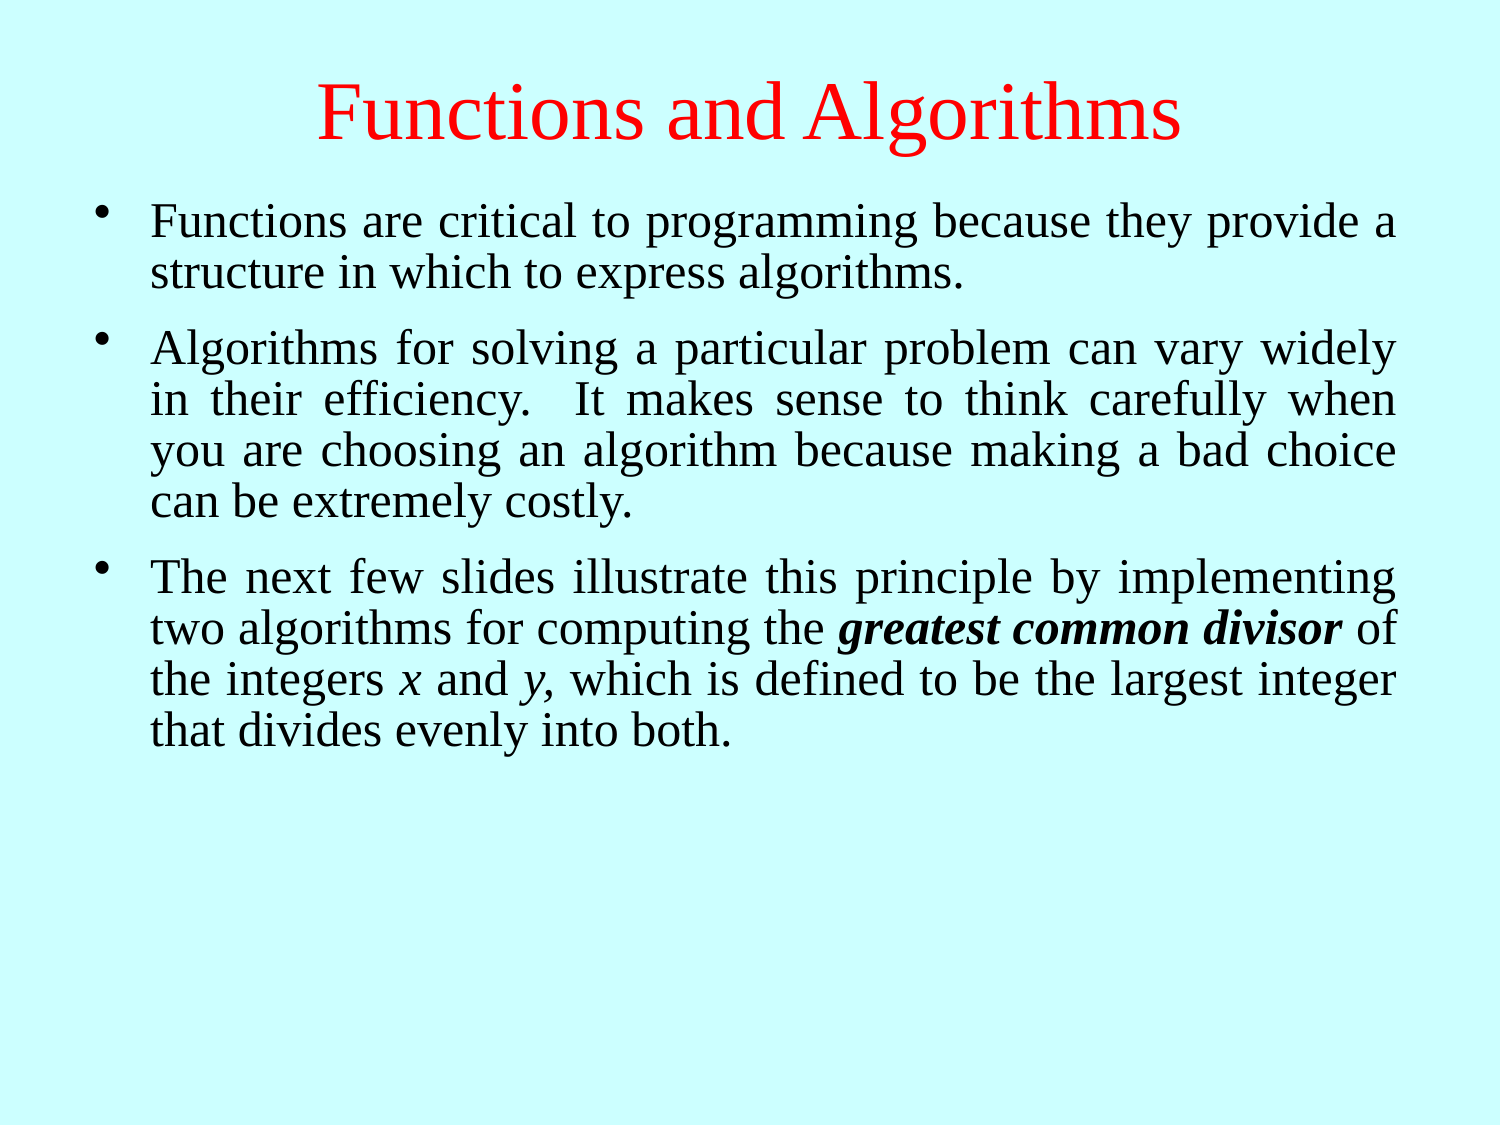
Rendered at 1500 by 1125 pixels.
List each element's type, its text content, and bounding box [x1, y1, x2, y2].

title Functions and Algorithms [0, 12, 1500, 201]
text_box Functions are critical to programming because they provide a structure in which to express algorithms. Algorithms for solving a particular problem can vary widely in their efficiency. It makes sense to think carefully when you are choosing an algorithm because making a bad choice can be extremely costly. The next few slides illustrate this principle by implementing two algorithms for computing the greatest common divisor of the integers x and y, which is defined to be the largest integer that divides evenly into both. [79, 189, 1413, 988]
